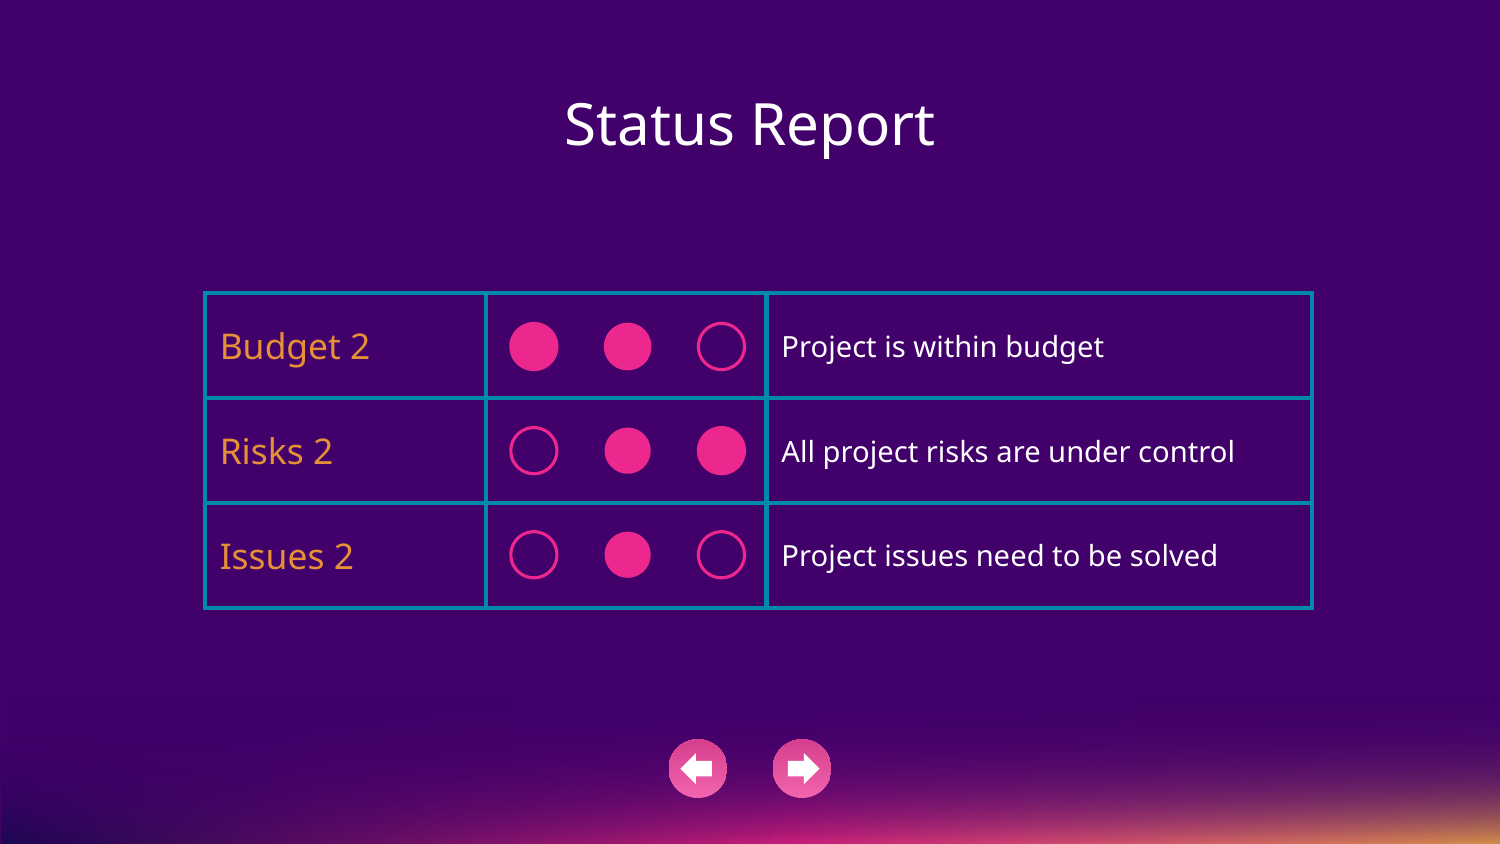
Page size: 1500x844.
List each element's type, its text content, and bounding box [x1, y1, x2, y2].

table_cell Risks 2 [207, 400, 484, 501]
text_box [604, 323, 651, 370]
text_box [772, 739, 832, 799]
text_box [510, 427, 557, 474]
text_box [698, 531, 745, 578]
text_box [680, 753, 712, 785]
table_cell All project risks are under control [769, 400, 1310, 501]
table_cell [488, 400, 764, 501]
title Status Report [116, 71, 1383, 166]
text_box [604, 427, 651, 474]
table_cell [488, 505, 764, 606]
picture [0, 663, 1500, 844]
table_cell Project issues need to be solved [769, 505, 1310, 606]
table_header [488, 295, 764, 396]
table_header Project is within budget [769, 295, 1310, 396]
table_header Budget 2 [207, 295, 484, 396]
table_cell Issues 2 [207, 505, 484, 606]
text_box [698, 427, 745, 474]
text_box [668, 739, 728, 799]
text_box [510, 531, 557, 578]
text_box [604, 531, 651, 578]
text_box [698, 323, 745, 370]
text_box [787, 753, 820, 785]
text_box [510, 323, 557, 370]
